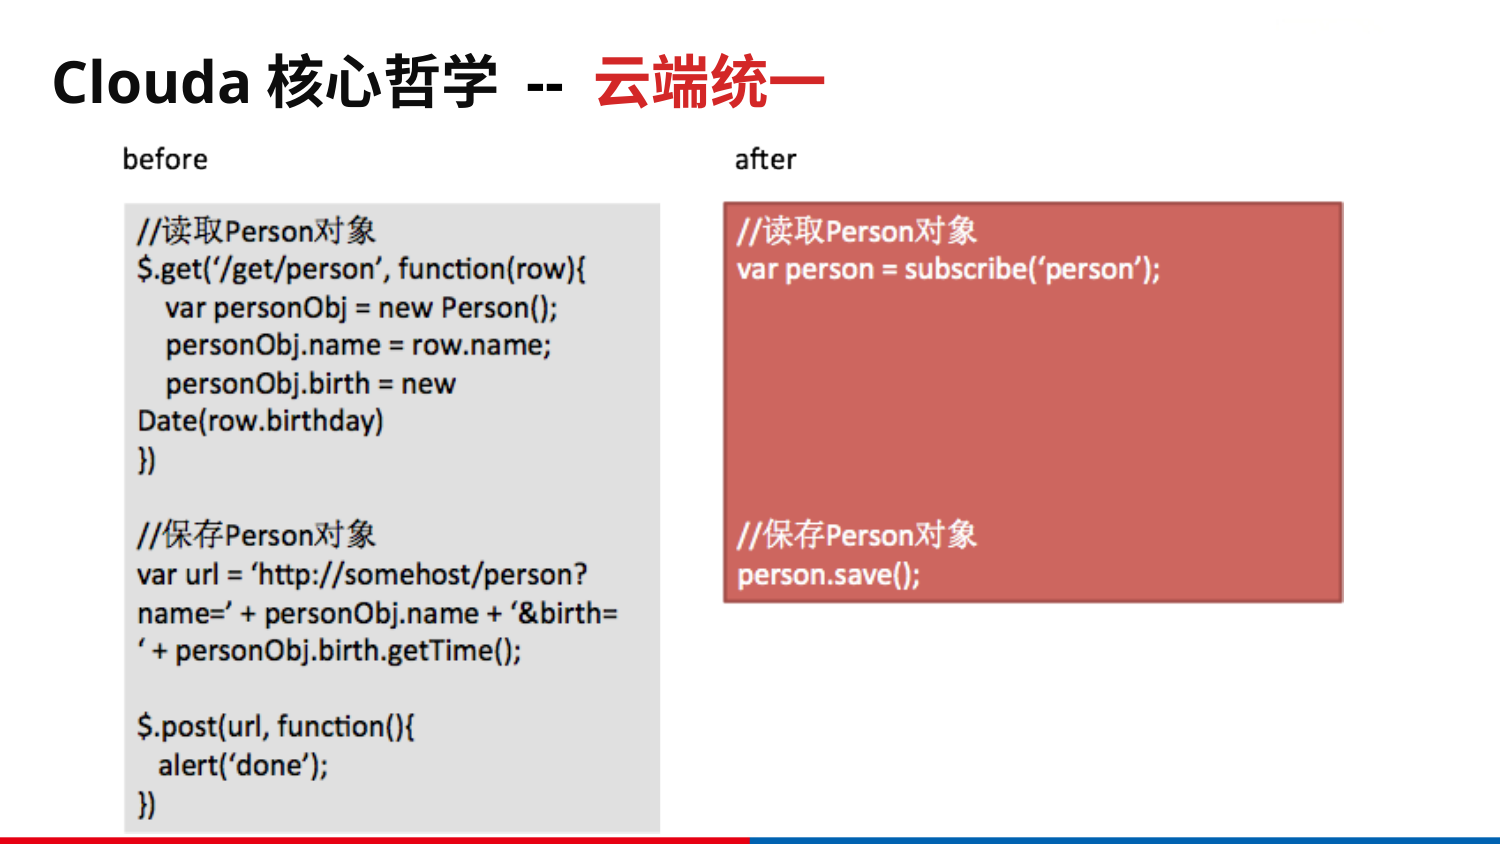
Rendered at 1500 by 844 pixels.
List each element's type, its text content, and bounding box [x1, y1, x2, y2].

picture [0, 0, 1500, 844]
text_box Clouda核心哲学 -- 云端统一 [36, 34, 1462, 126]
